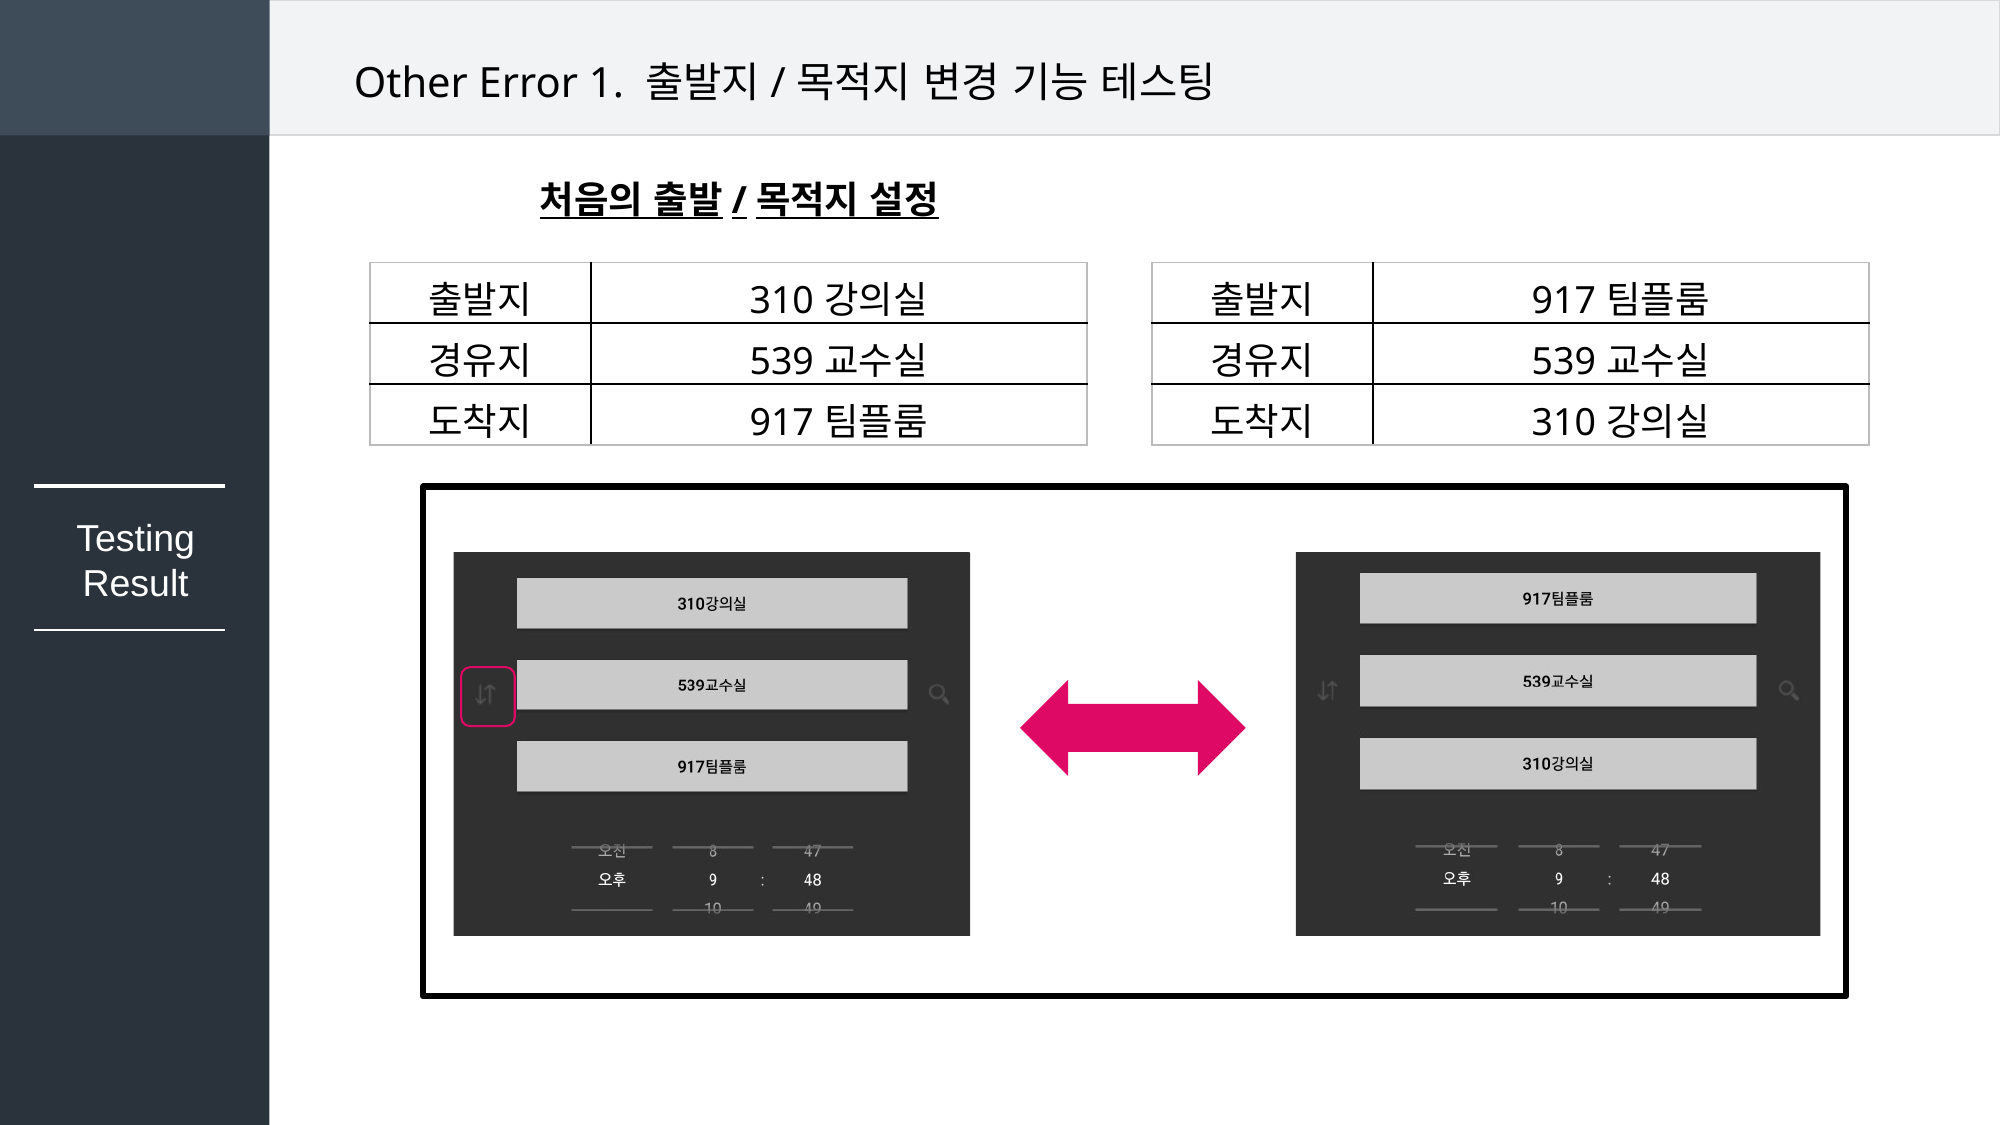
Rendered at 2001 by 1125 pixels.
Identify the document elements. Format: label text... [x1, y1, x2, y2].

picture [453, 552, 971, 936]
table_cell 도착지 [371, 385, 590, 444]
text_box [1018, 677, 1248, 779]
table_cell 539교수실 [1374, 324, 1868, 383]
table_header 출발지 [371, 263, 590, 322]
picture [1295, 552, 1821, 936]
text_box [270, 0, 2000, 136]
text_box [0, 136, 270, 1125]
table_cell 539교수실 [592, 324, 1086, 383]
table_cell 경유지 [371, 324, 590, 383]
table_cell 도착지 [1153, 385, 1372, 444]
text_box 처음의 출발/목적지 설정 [524, 168, 978, 229]
table_header 310강의실 [592, 263, 1086, 322]
table_cell 917팀플룸 [592, 385, 1086, 444]
table_header 917팀플룸 [1374, 263, 1868, 322]
table_cell 경유지 [1153, 324, 1372, 383]
table_header 출발지 [1153, 263, 1372, 322]
text_box Other Error 1. 출발지/목적지 변경 기능 테스팅 [339, 45, 1232, 114]
text_box [422, 486, 1847, 997]
table_cell 310강의실 [1374, 385, 1868, 444]
text_box [0, 0, 270, 136]
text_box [34, 485, 226, 631]
